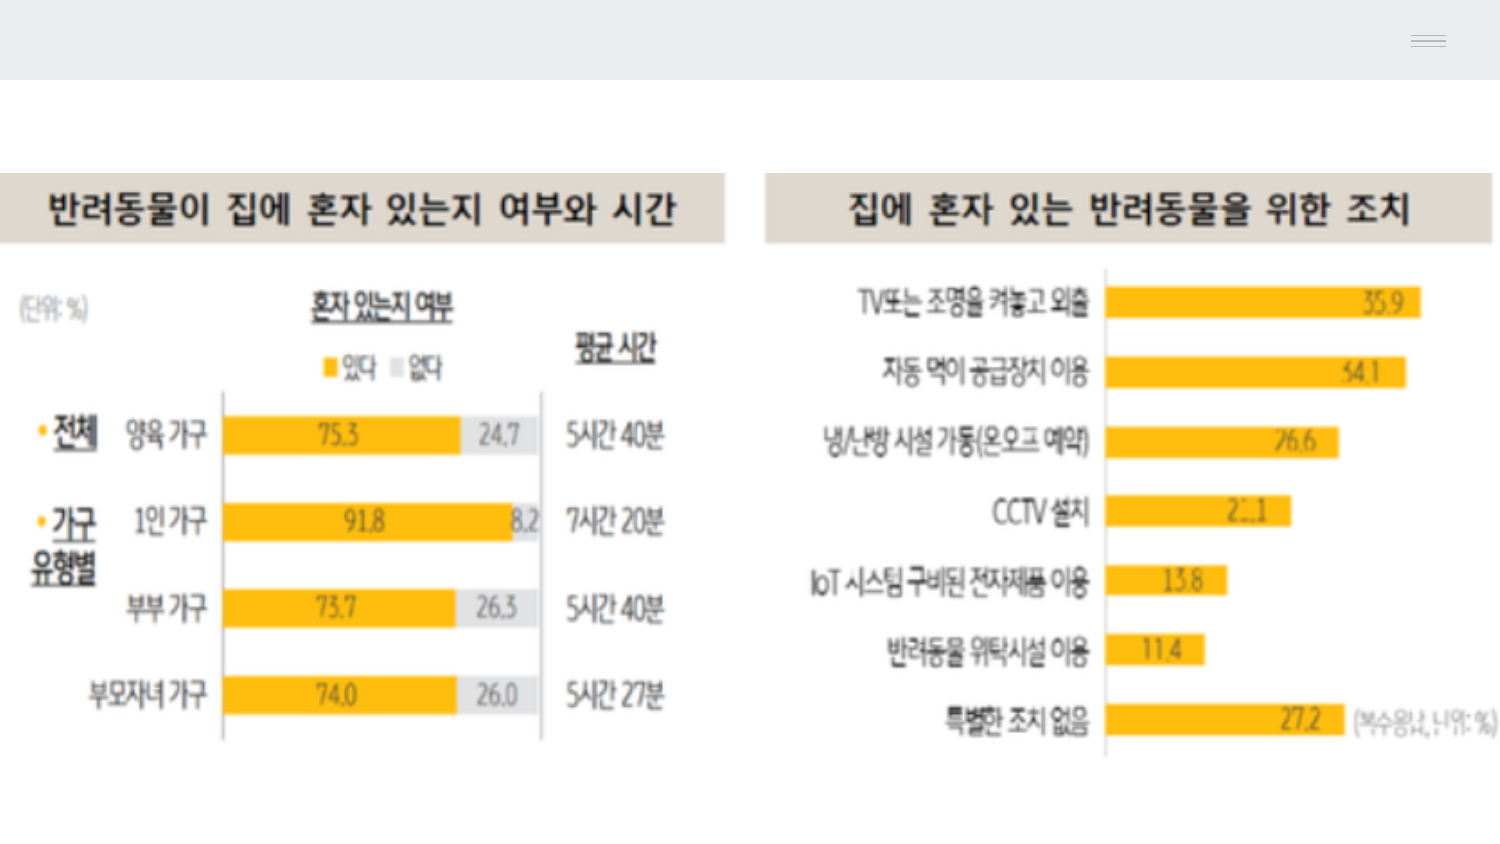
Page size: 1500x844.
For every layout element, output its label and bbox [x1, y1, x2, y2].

picture [0, 173, 1500, 760]
